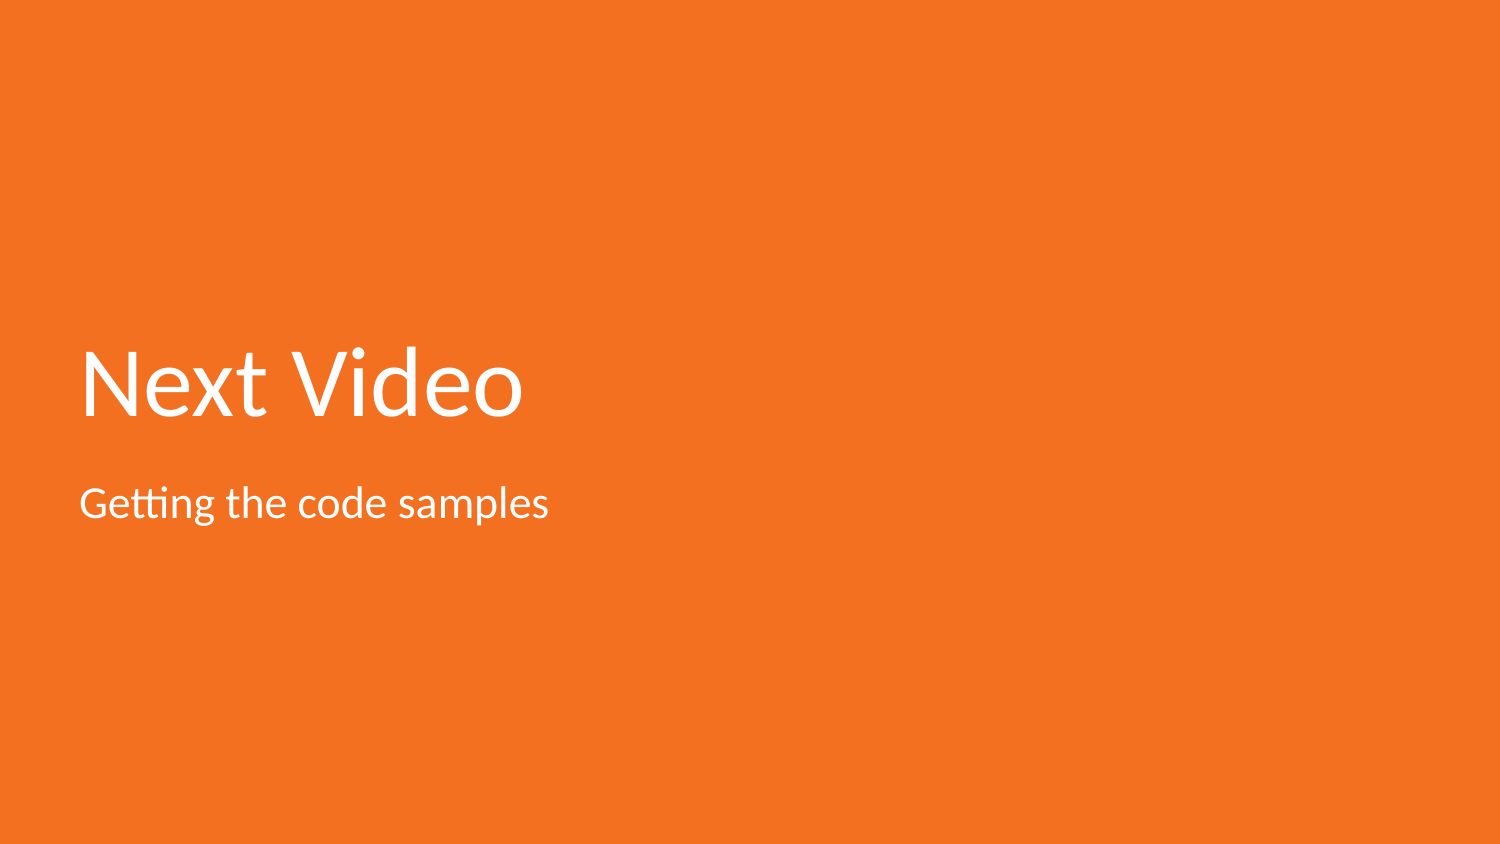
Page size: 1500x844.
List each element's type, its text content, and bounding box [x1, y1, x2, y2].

title Next Video [64, 298, 1413, 452]
subtitle Getting the code samples [64, 457, 1413, 529]
